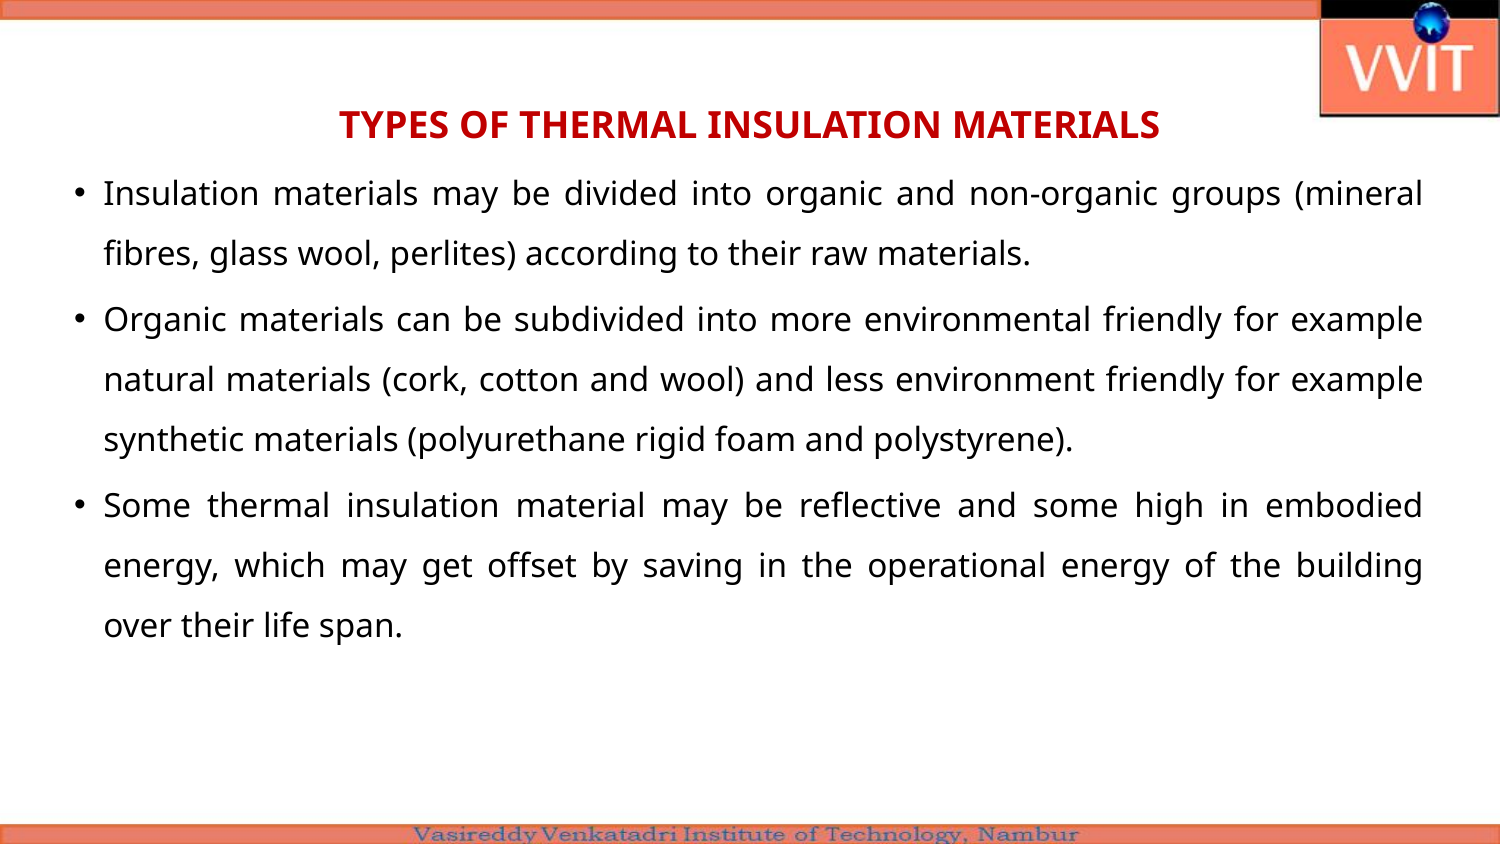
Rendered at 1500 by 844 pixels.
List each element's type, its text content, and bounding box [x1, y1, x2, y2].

list TYPES OF THERMAL INSULATION MATERIALS Insulation materials may be divided into organic and non-organic groups (mineral fibres, glass wool, perlites) according to their raw materials. Organic materials can be subdivided into more environmental friendly for example natural materials (cork, cotton and wool) and less environment friendly for example synthetic materials (polyurethane rigid foam and polystyrene). Some thermal insulation material may be reflective and some high in embodied energy, which may get offset by saving in the operational energy of the building over their life span. [58, 70, 1442, 762]
picture [0, 0, 1500, 844]
